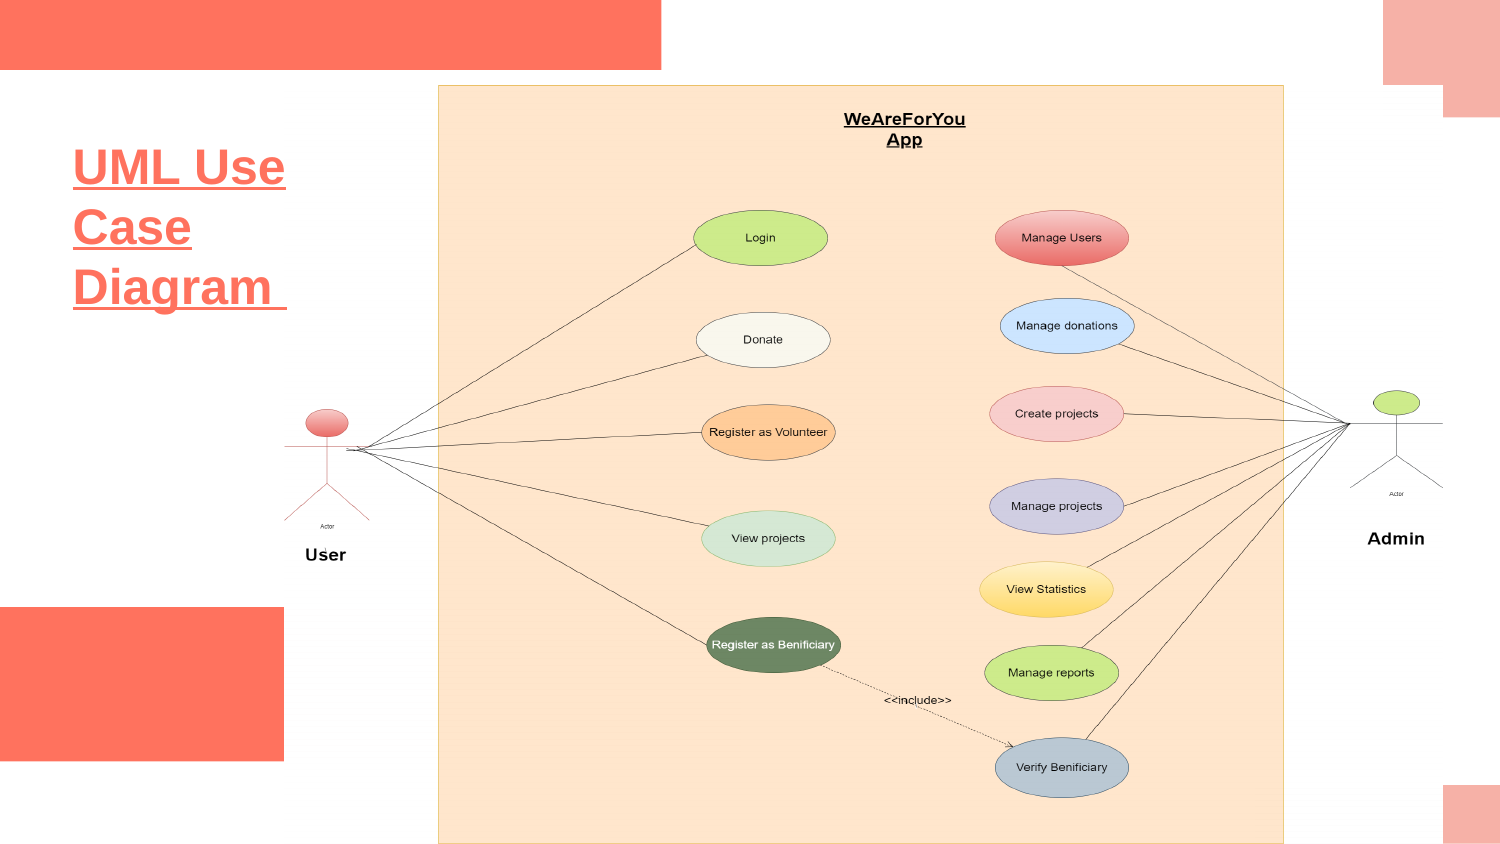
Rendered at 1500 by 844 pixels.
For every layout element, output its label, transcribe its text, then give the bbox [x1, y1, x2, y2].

picture [284, 84, 1443, 844]
text_box UML Use Case Diagram [57, 126, 279, 322]
